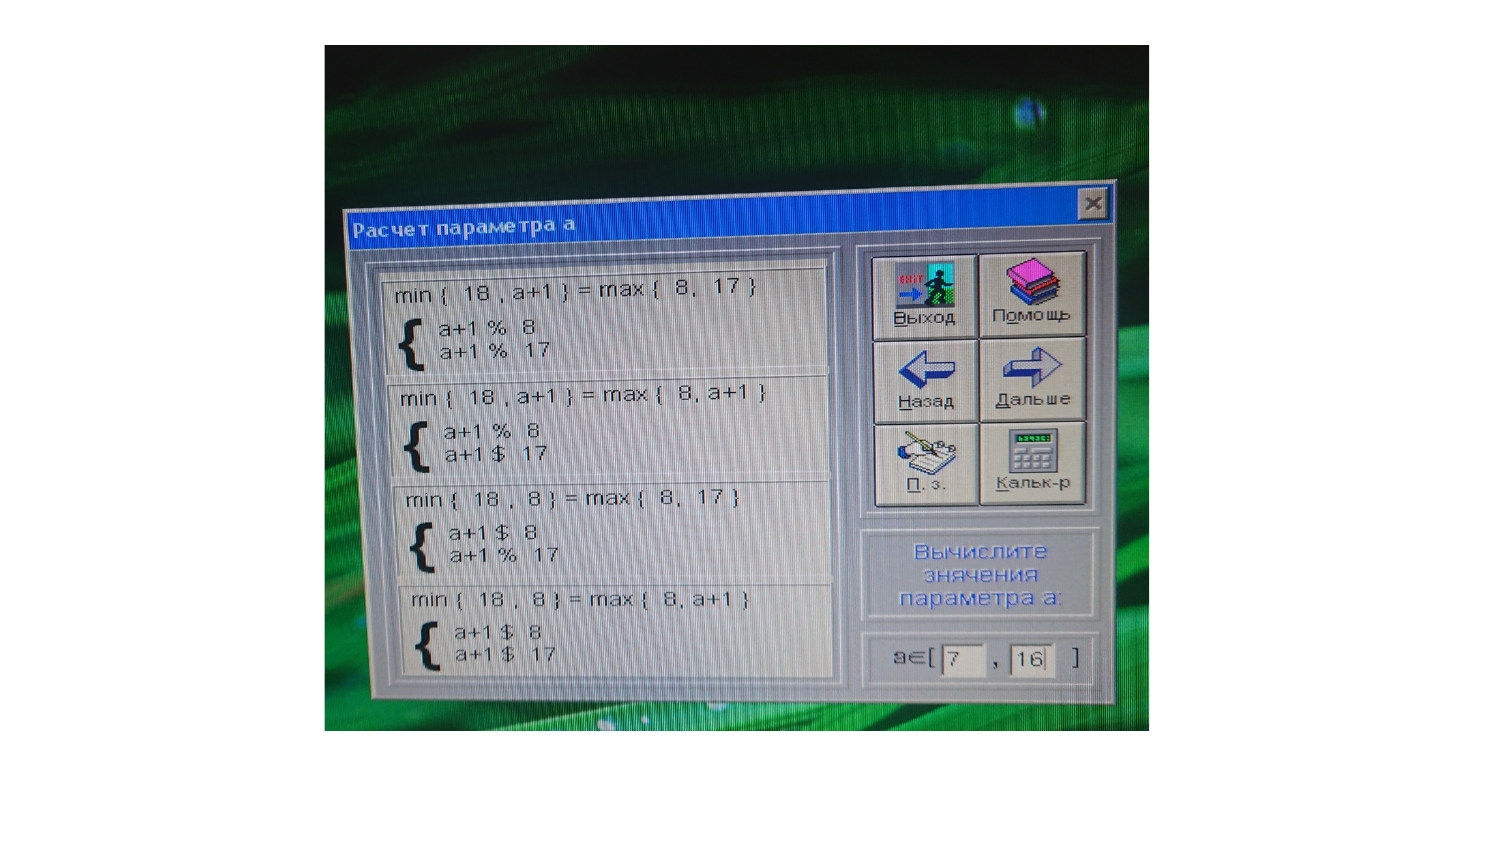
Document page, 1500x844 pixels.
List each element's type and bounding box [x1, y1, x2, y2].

picture [324, 45, 1150, 731]
